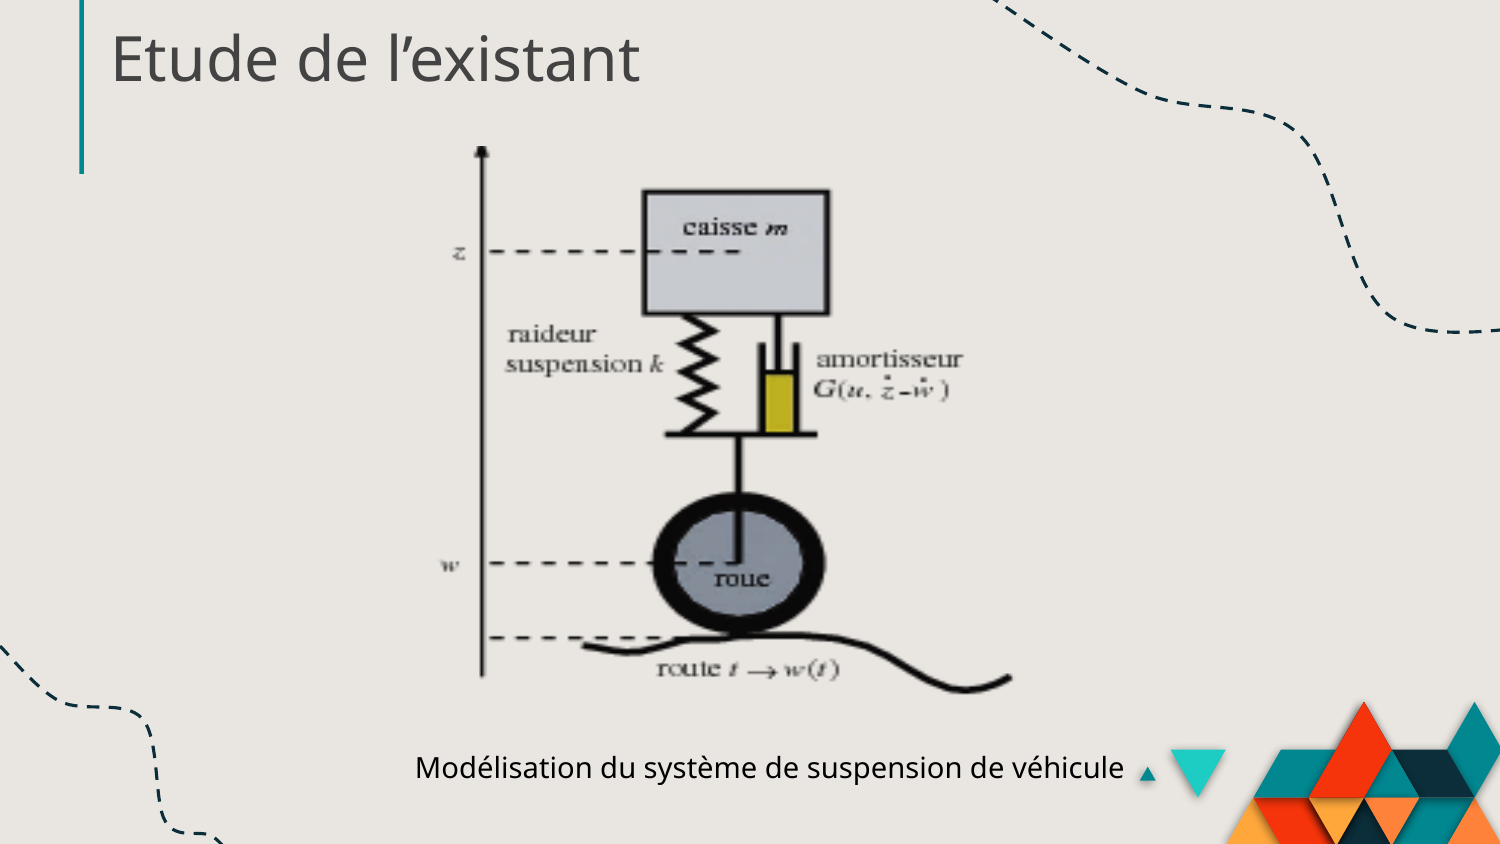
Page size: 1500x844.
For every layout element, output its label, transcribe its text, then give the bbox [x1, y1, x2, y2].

picture [387, 146, 1251, 698]
text_box [995, 0, 1500, 333]
text_box [0, 646, 222, 844]
text_box Modélisation du système de suspension de véhicule [399, 734, 1153, 844]
text_box Etude de l’existant [95, 18, 675, 129]
